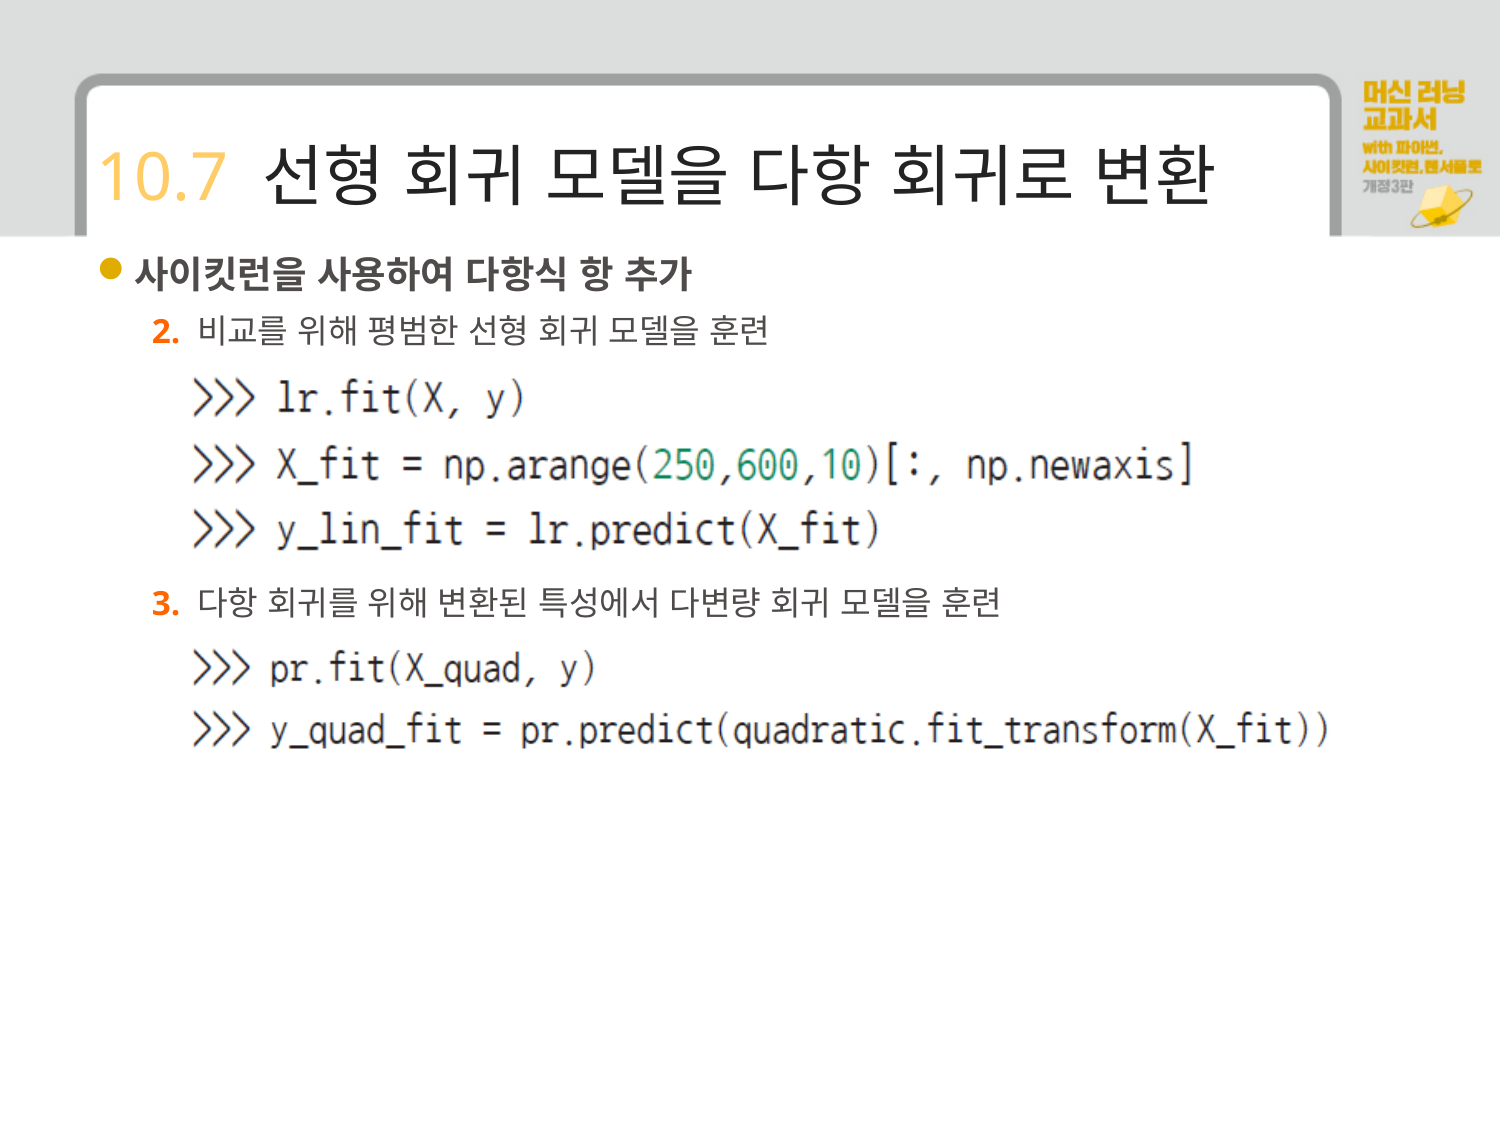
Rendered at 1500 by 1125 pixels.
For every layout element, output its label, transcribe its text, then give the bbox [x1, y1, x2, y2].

picture [0, 0, 1500, 1125]
list 사이킷런을 사용하여 다항식 항 추가 2. 비교를 위해 평범한 선형 회귀 모델을 훈련 3. 다항 회귀를 위해 변환된 특성에서 다변량 회귀 모델을 훈련 [81, 239, 1469, 1054]
title 10.7 선형 회귀 모델을 다항 회귀로 변환 [81, 90, 1412, 222]
